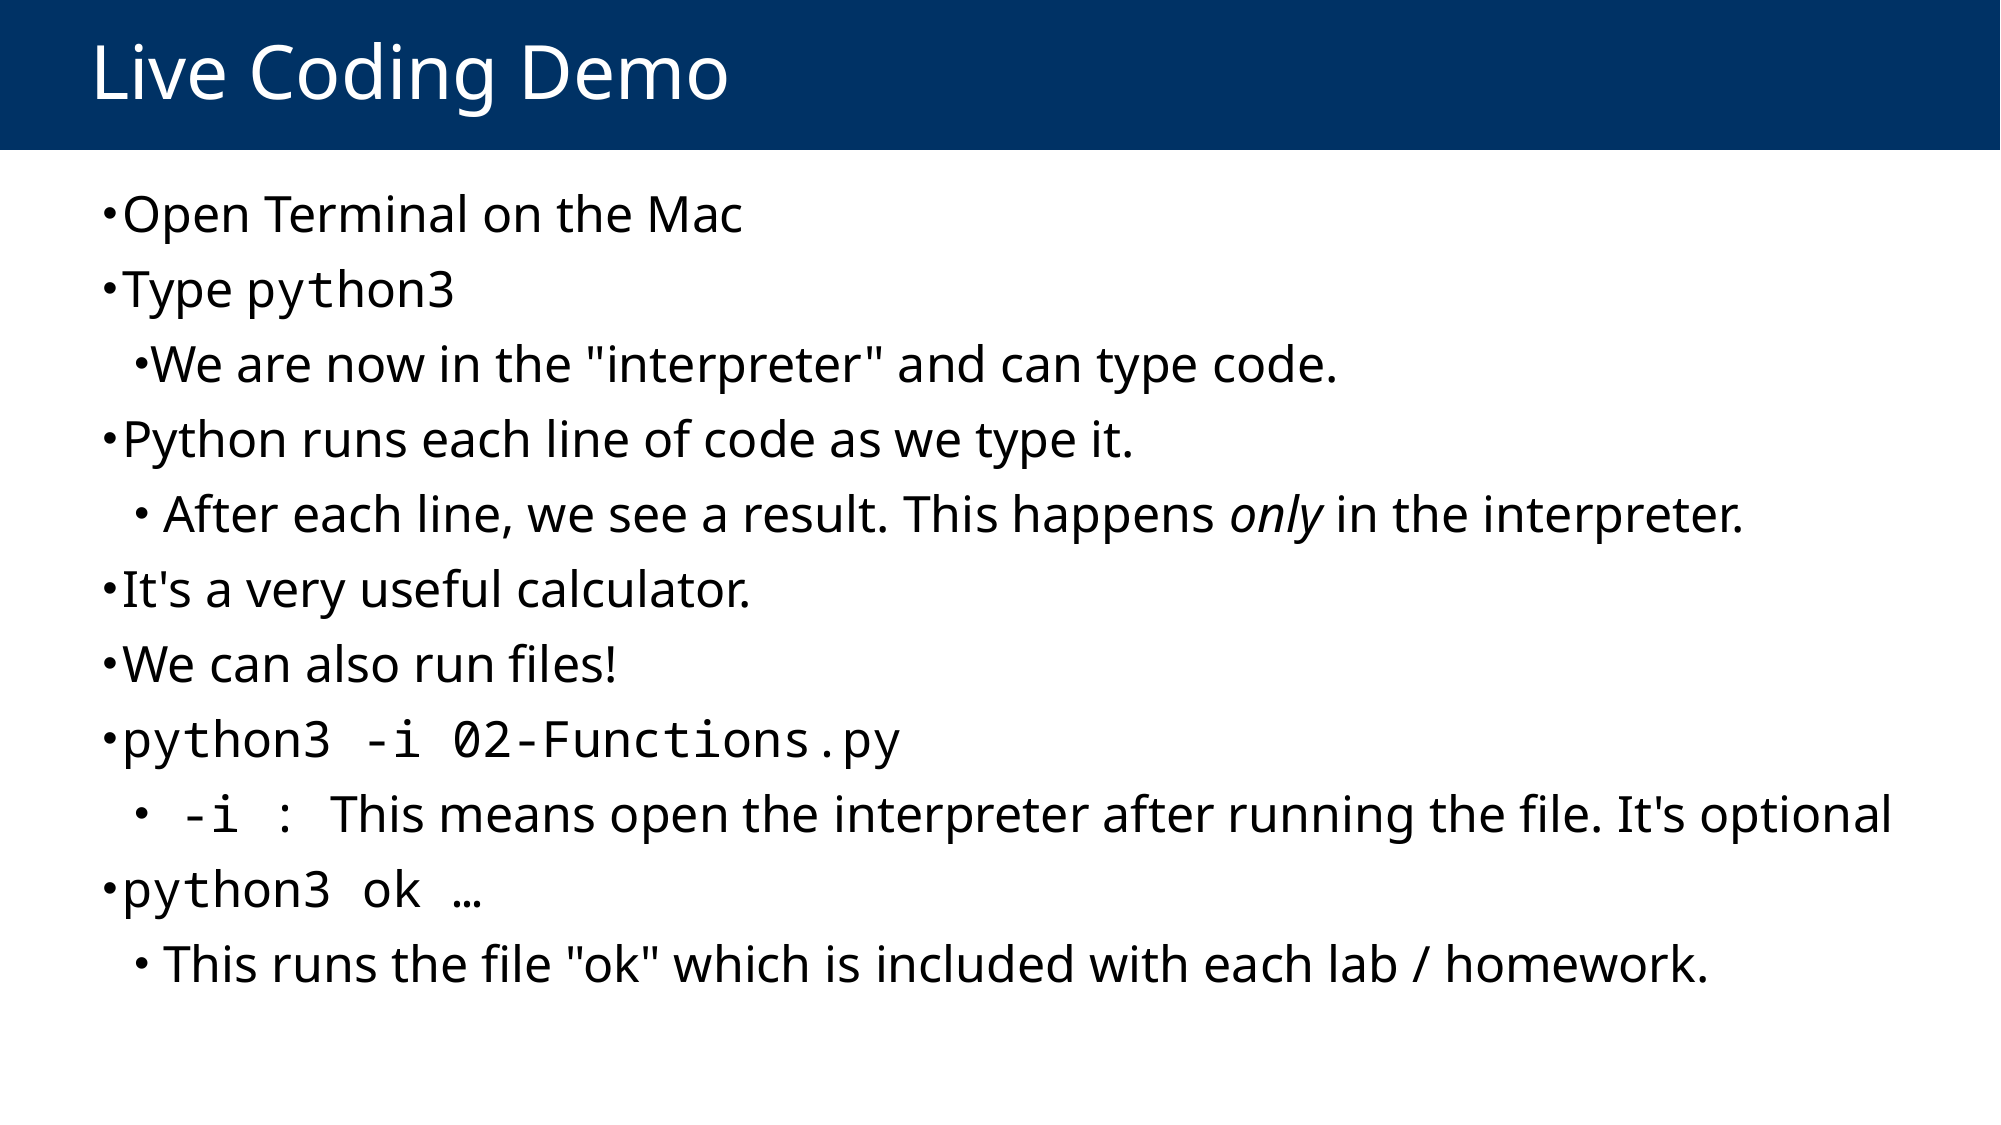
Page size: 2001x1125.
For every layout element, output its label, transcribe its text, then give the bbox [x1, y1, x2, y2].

title Live Coding Demo [0, 0, 2000, 152]
list Open Terminal on the Mac Type python3 We are now in the "interpreter" and can type code. Python runs each line of code as we type it. After each line, we see a result. This happens only in the interpreter. It's a very useful calculator. We can also run files! python3 -i 02-Functions.py -i : This means open the interpreter after running the file. It's optional python3 ok … This runs the file "ok" which is included with each lab / homework. [87, 174, 1928, 1038]
